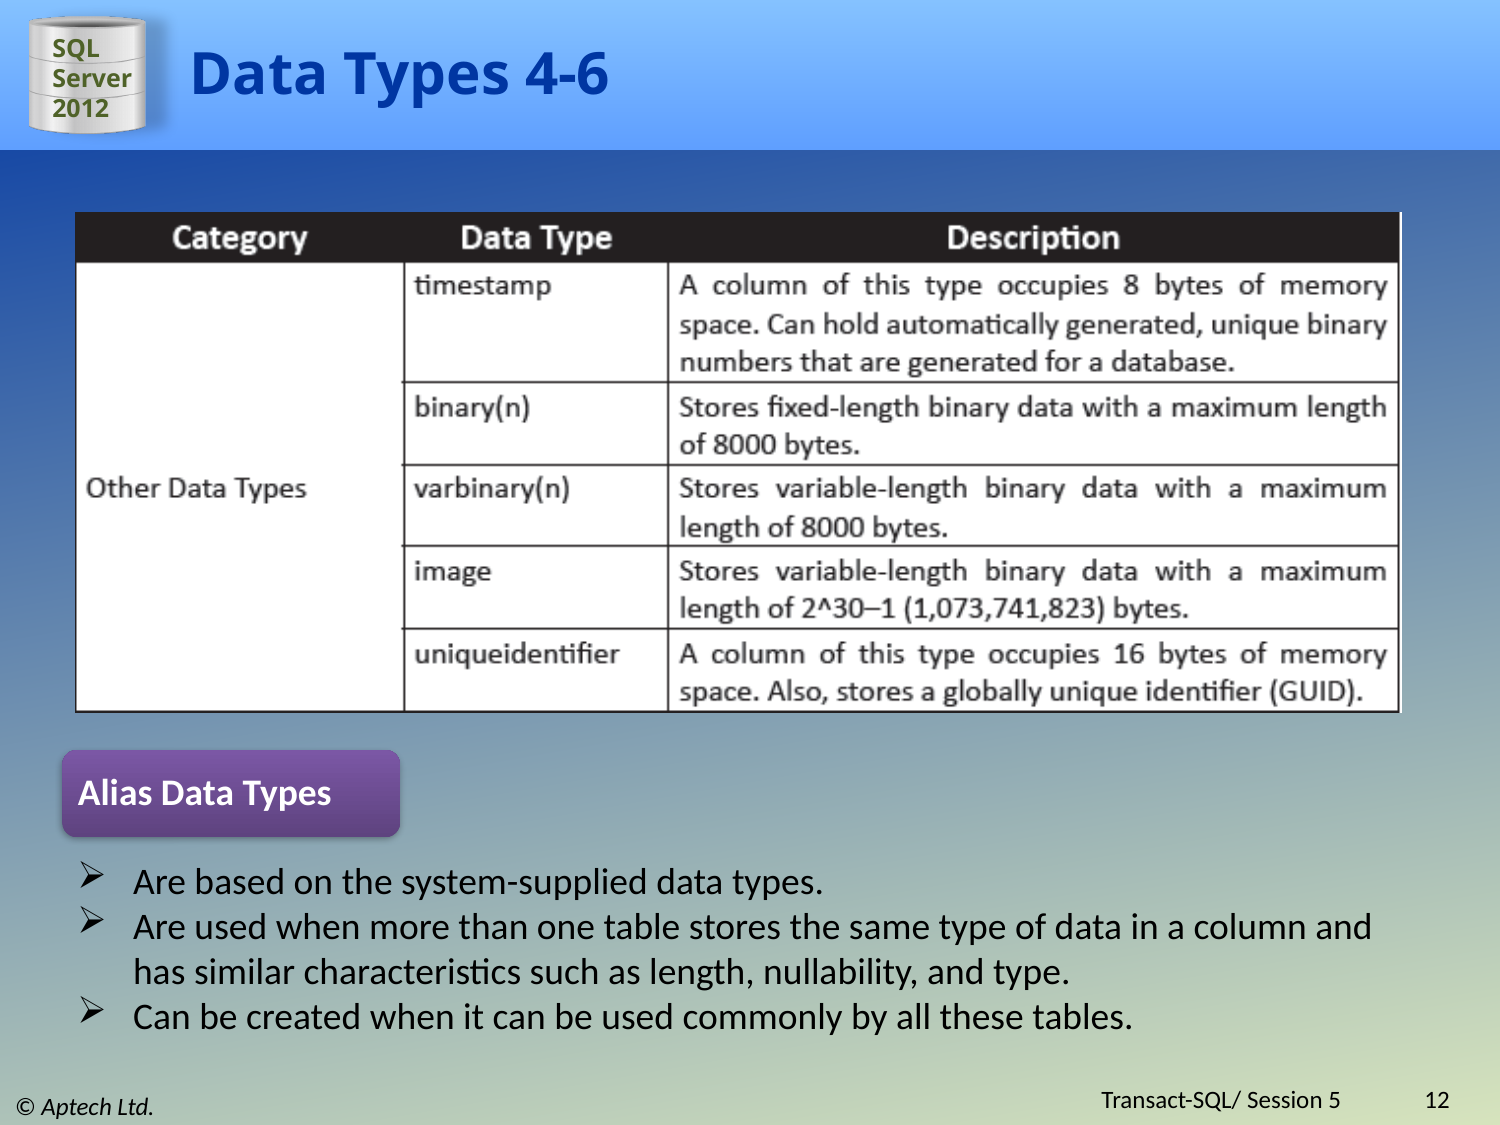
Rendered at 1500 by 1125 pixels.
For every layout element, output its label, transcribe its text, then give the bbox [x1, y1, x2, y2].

slide_number 12 [1363, 1084, 1465, 1113]
picture [24, 0, 150, 150]
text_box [62, 749, 401, 838]
title Data Types 4-6 [174, 37, 1426, 106]
footer Transact-SQL/ Session 5 [375, 1084, 1363, 1113]
text_box Are based on the system-supplied data types. Are used when more than one table stores the same type of data in a column and has similar characteristics such as length, nullability, and type. Can be created when it can be used commonly by all these tables. [62, 849, 1450, 1045]
picture [74, 212, 1402, 713]
